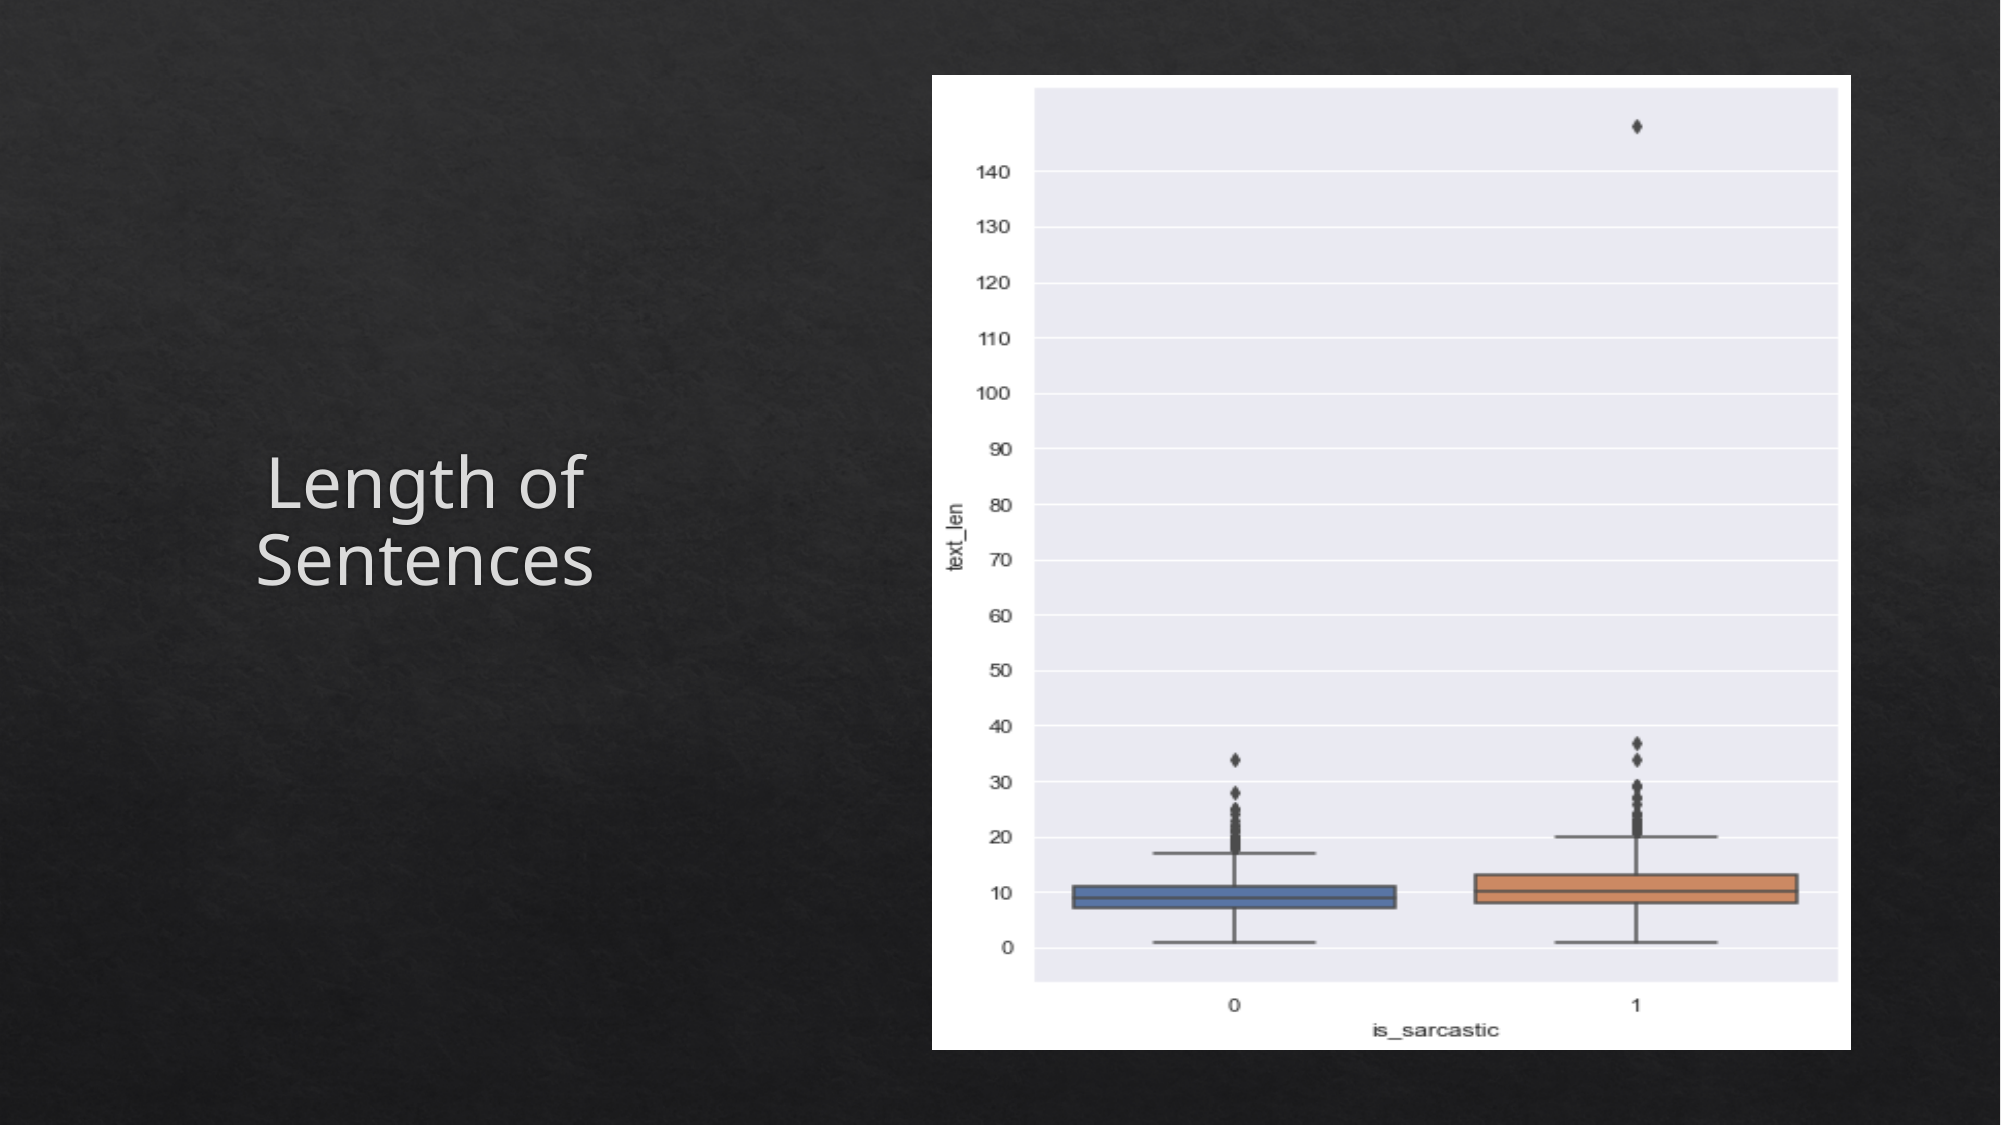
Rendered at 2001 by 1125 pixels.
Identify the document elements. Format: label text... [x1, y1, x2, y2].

title Length of Sentences [89, 415, 761, 634]
picture [932, 75, 1851, 1050]
